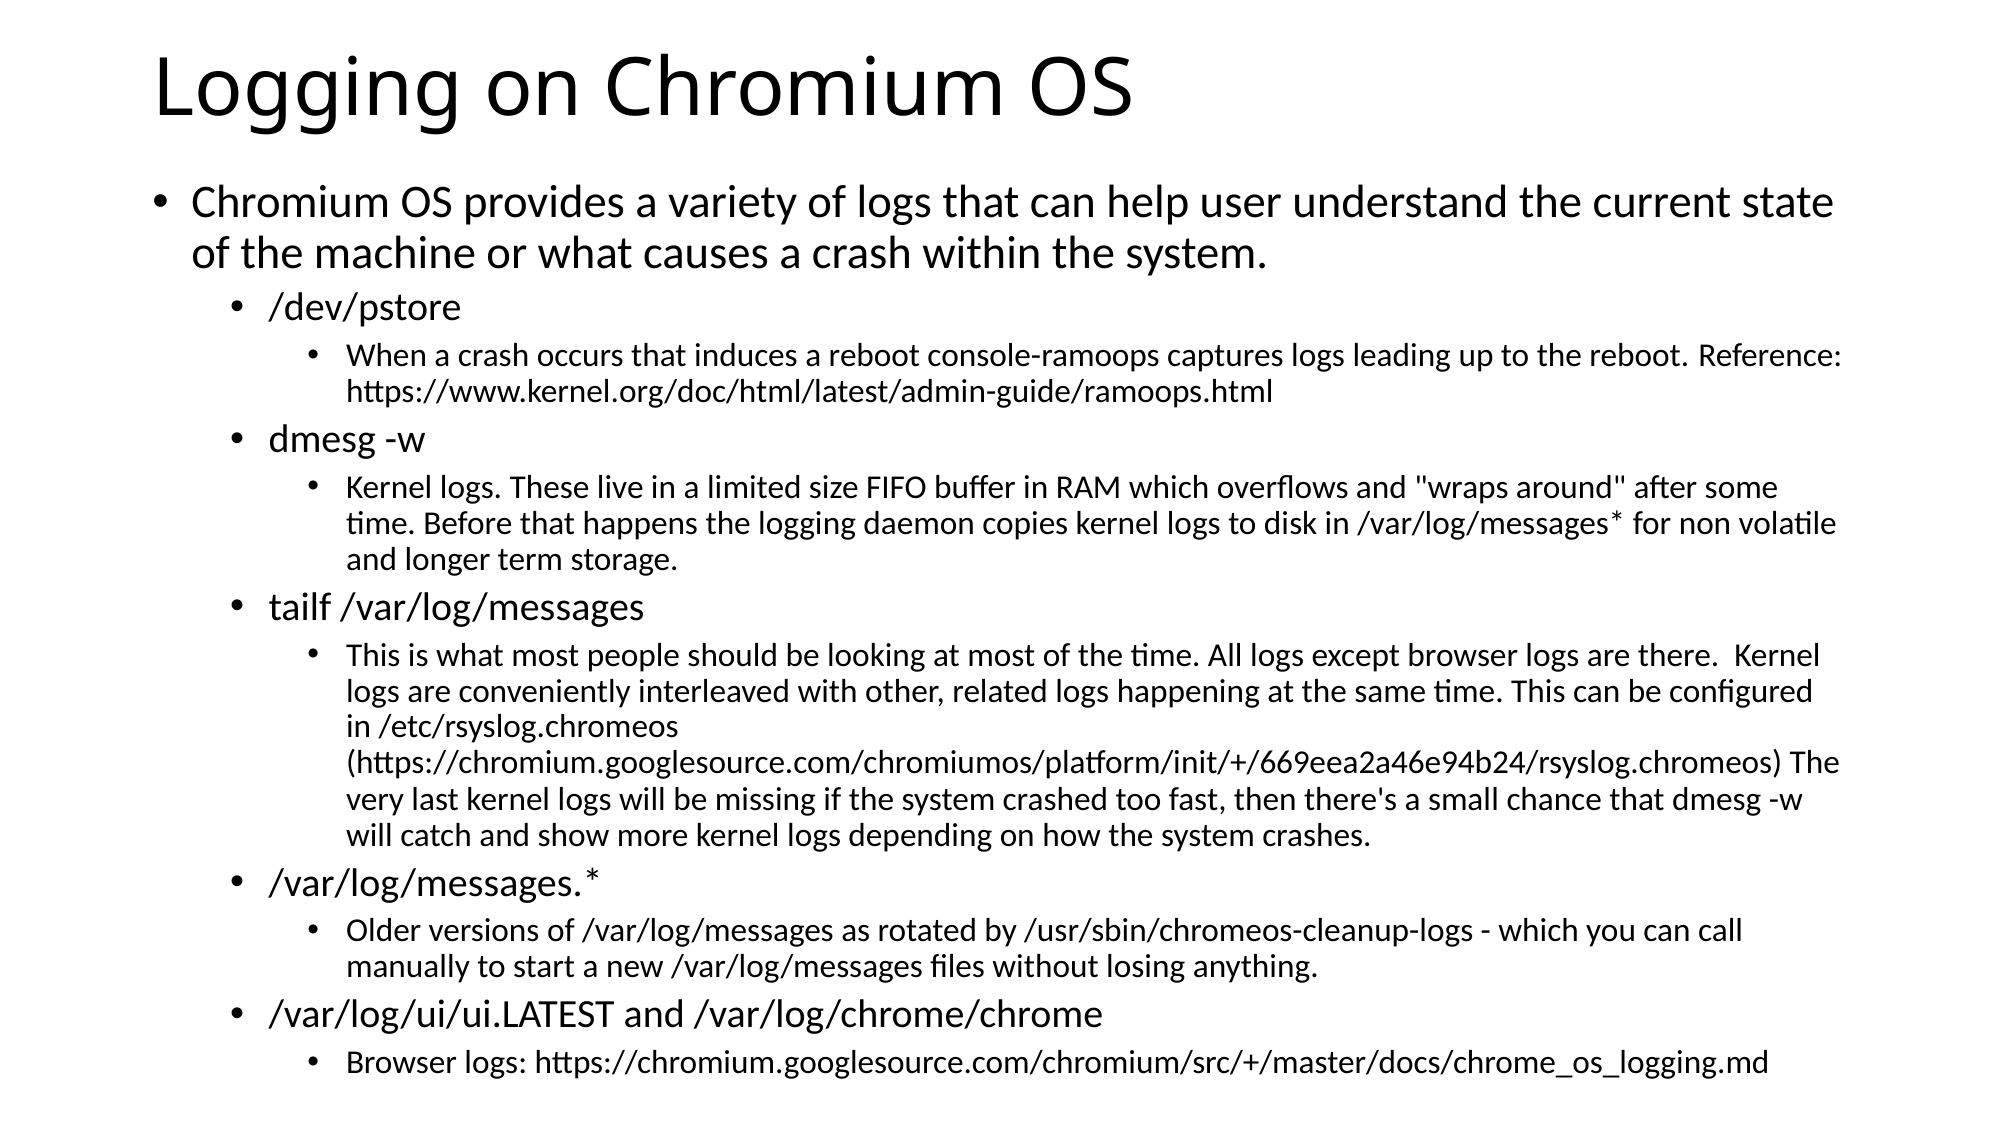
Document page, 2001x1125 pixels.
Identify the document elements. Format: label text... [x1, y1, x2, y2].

title Logging on Chromium OS [137, 38, 1863, 141]
list Chromium OS provides a variety of logs that can help user understand the current state of the machine or what causes a crash within the system. /dev/pstore When a crash occurs that induces a reboot console-ramoops captures logs leading up to the reboot. Reference: https://www.kernel.org/doc/html/latest/admin-guide/ramoops.html dmesg -w Kernel logs. These live in a limited size FIFO buffer in RAM which overflows and "wraps around" after some time. Before that happens the logging daemon copies kernel logs to disk in /var/log/messages* for non volatile and longer term storage. tailf /var/log/messages This is what most people should be looking at most of the time. All logs except browser logs are there. Kernel logs are conveniently interleaved with other, related logs happening at the same time. This can be configured in /etc/rsyslog.chromeos (https://chromium.googlesource.com/chromiumos/platform/init/+/669eea2a46e94b24/rsyslog.chromeos) The very last kernel logs will be missing if the system crashed too fast, then there's a small chance that dmesg -w will catch and show more kernel logs depending on how the system crashes. /var/log/messages.* Older versions of /var/log/messages as rotated by /usr/sbin/chromeos-cleanup-logs - which you can call manually to start a new /var/log/messages files without losing anything. /var/log/ui/ui.LATEST and /var/log/chrome/chrome Browser logs: https://chromium.googlesource.com/chromium/src/+/master/docs/chrome_os_logging.md [137, 170, 1863, 1101]
